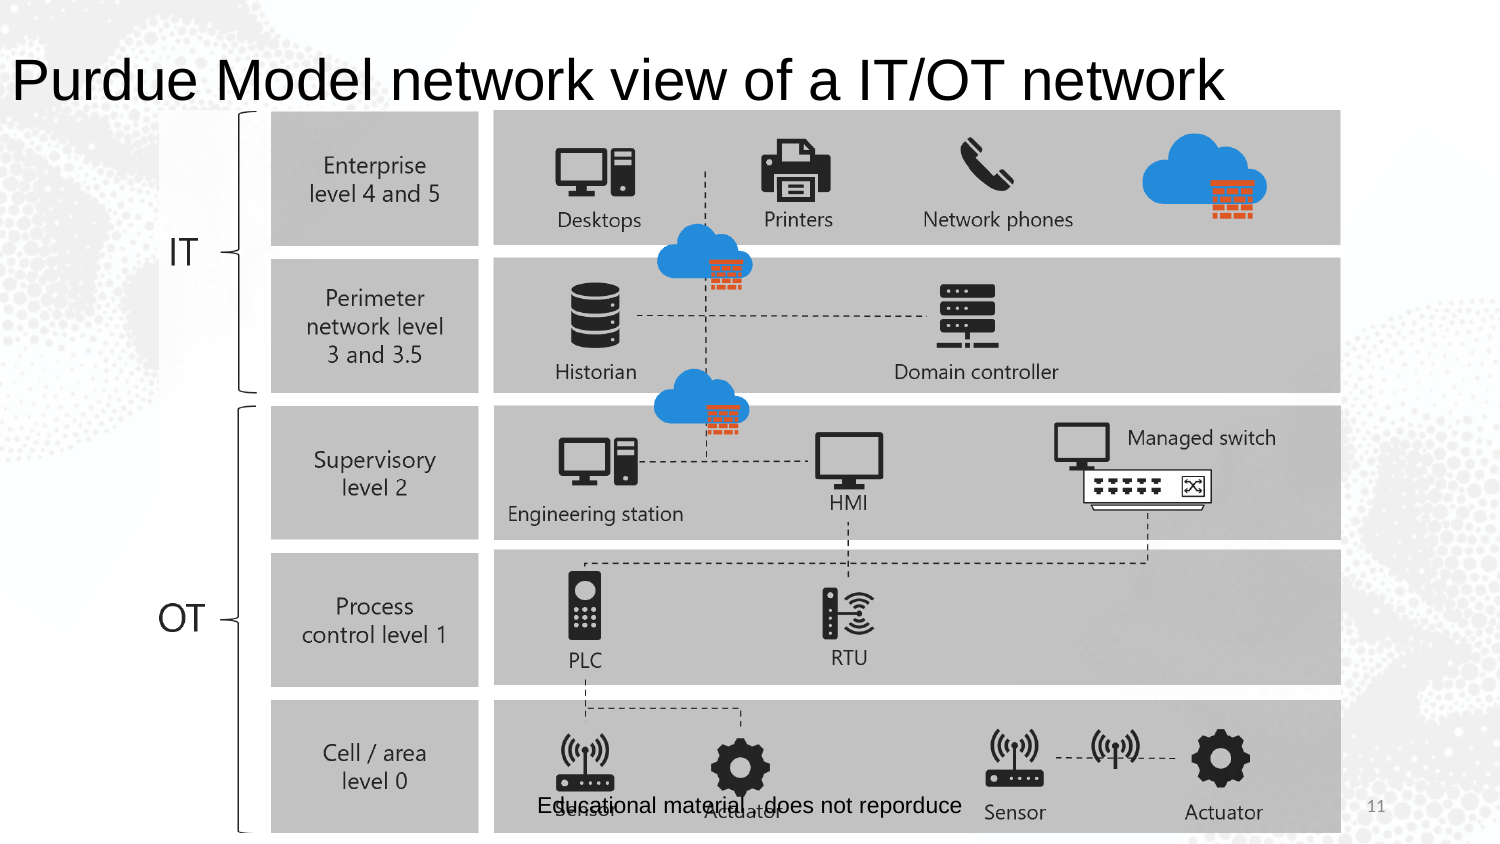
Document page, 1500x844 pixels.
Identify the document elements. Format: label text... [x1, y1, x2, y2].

title Purdue Model network view of a IT/OT network [360, 0, 1500, 164]
picture [0, 0, 1500, 844]
